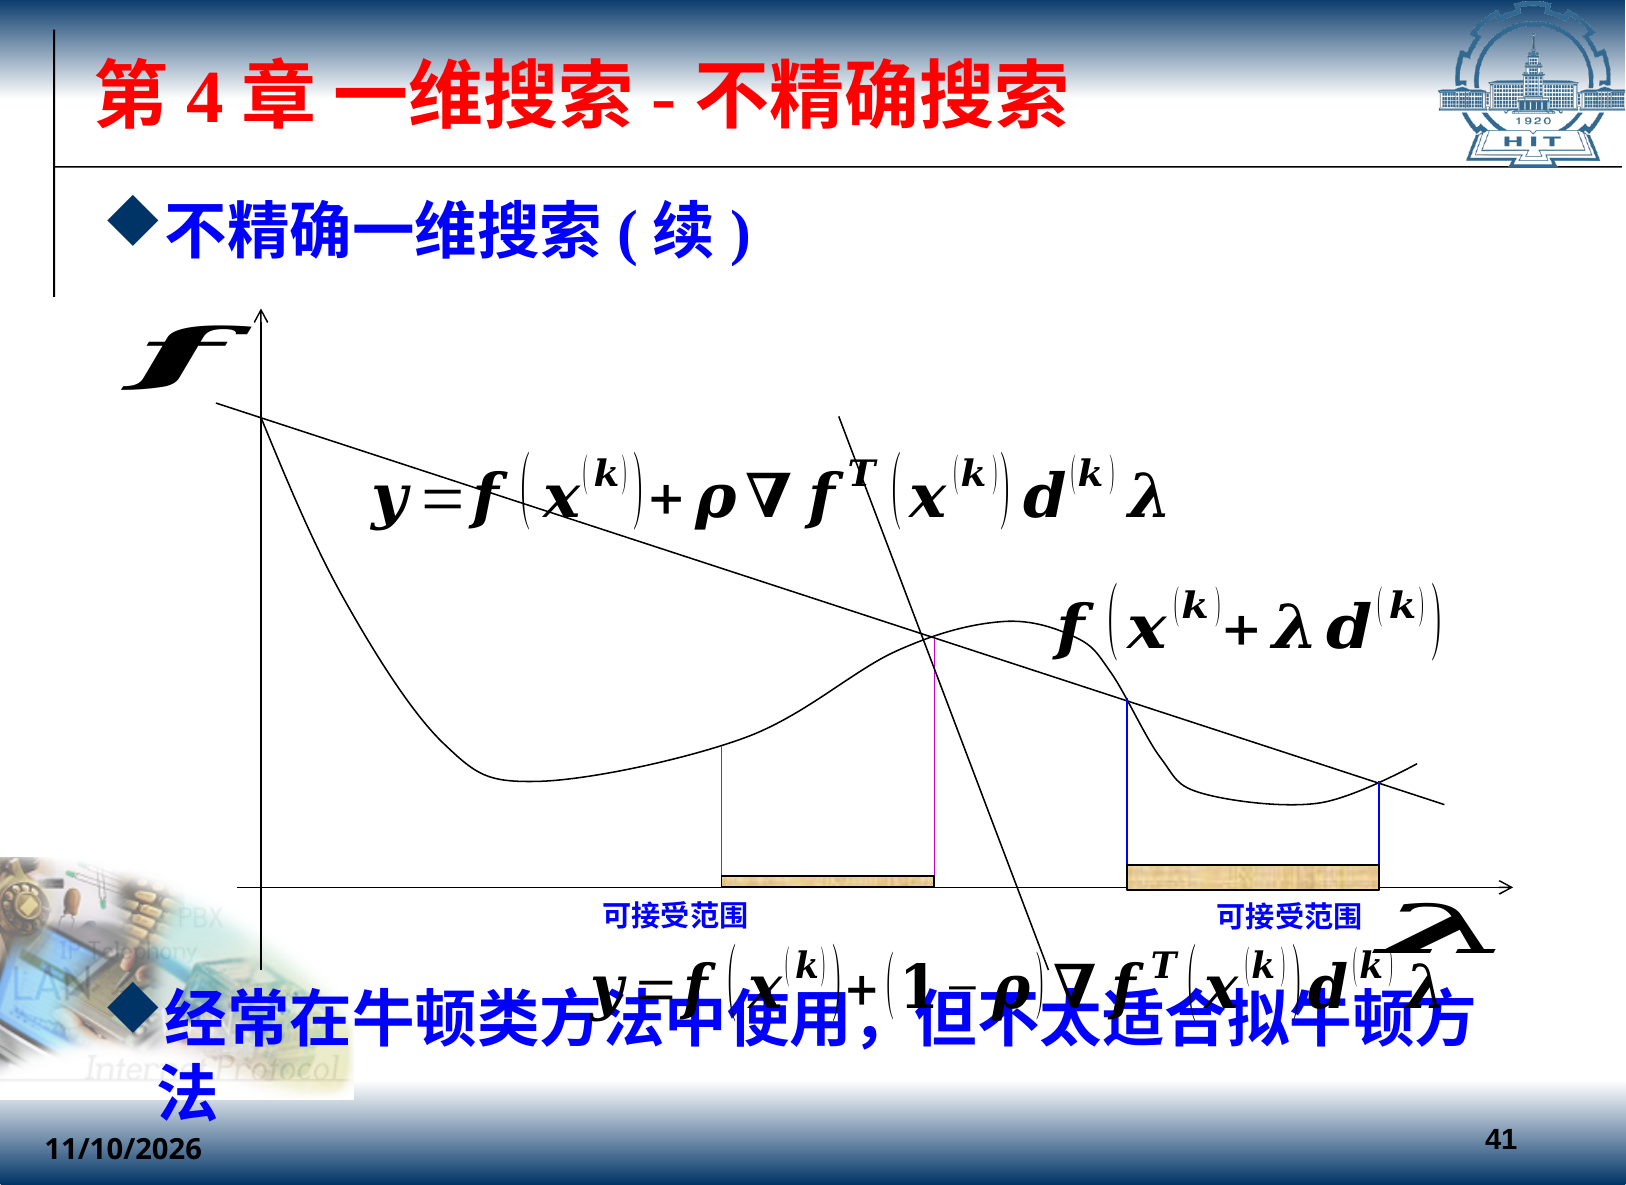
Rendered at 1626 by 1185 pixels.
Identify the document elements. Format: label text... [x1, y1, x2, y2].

list 不精确一维搜索(续) 经常在牛顿类方法中使用，但不太适合拟牛顿方法 [87, 184, 1504, 1053]
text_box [107, 308, 1522, 1026]
title 第4章 一维搜索-不精确搜索 [78, 29, 1498, 155]
picture [0, 857, 354, 1100]
picture [1438, 1, 1626, 167]
